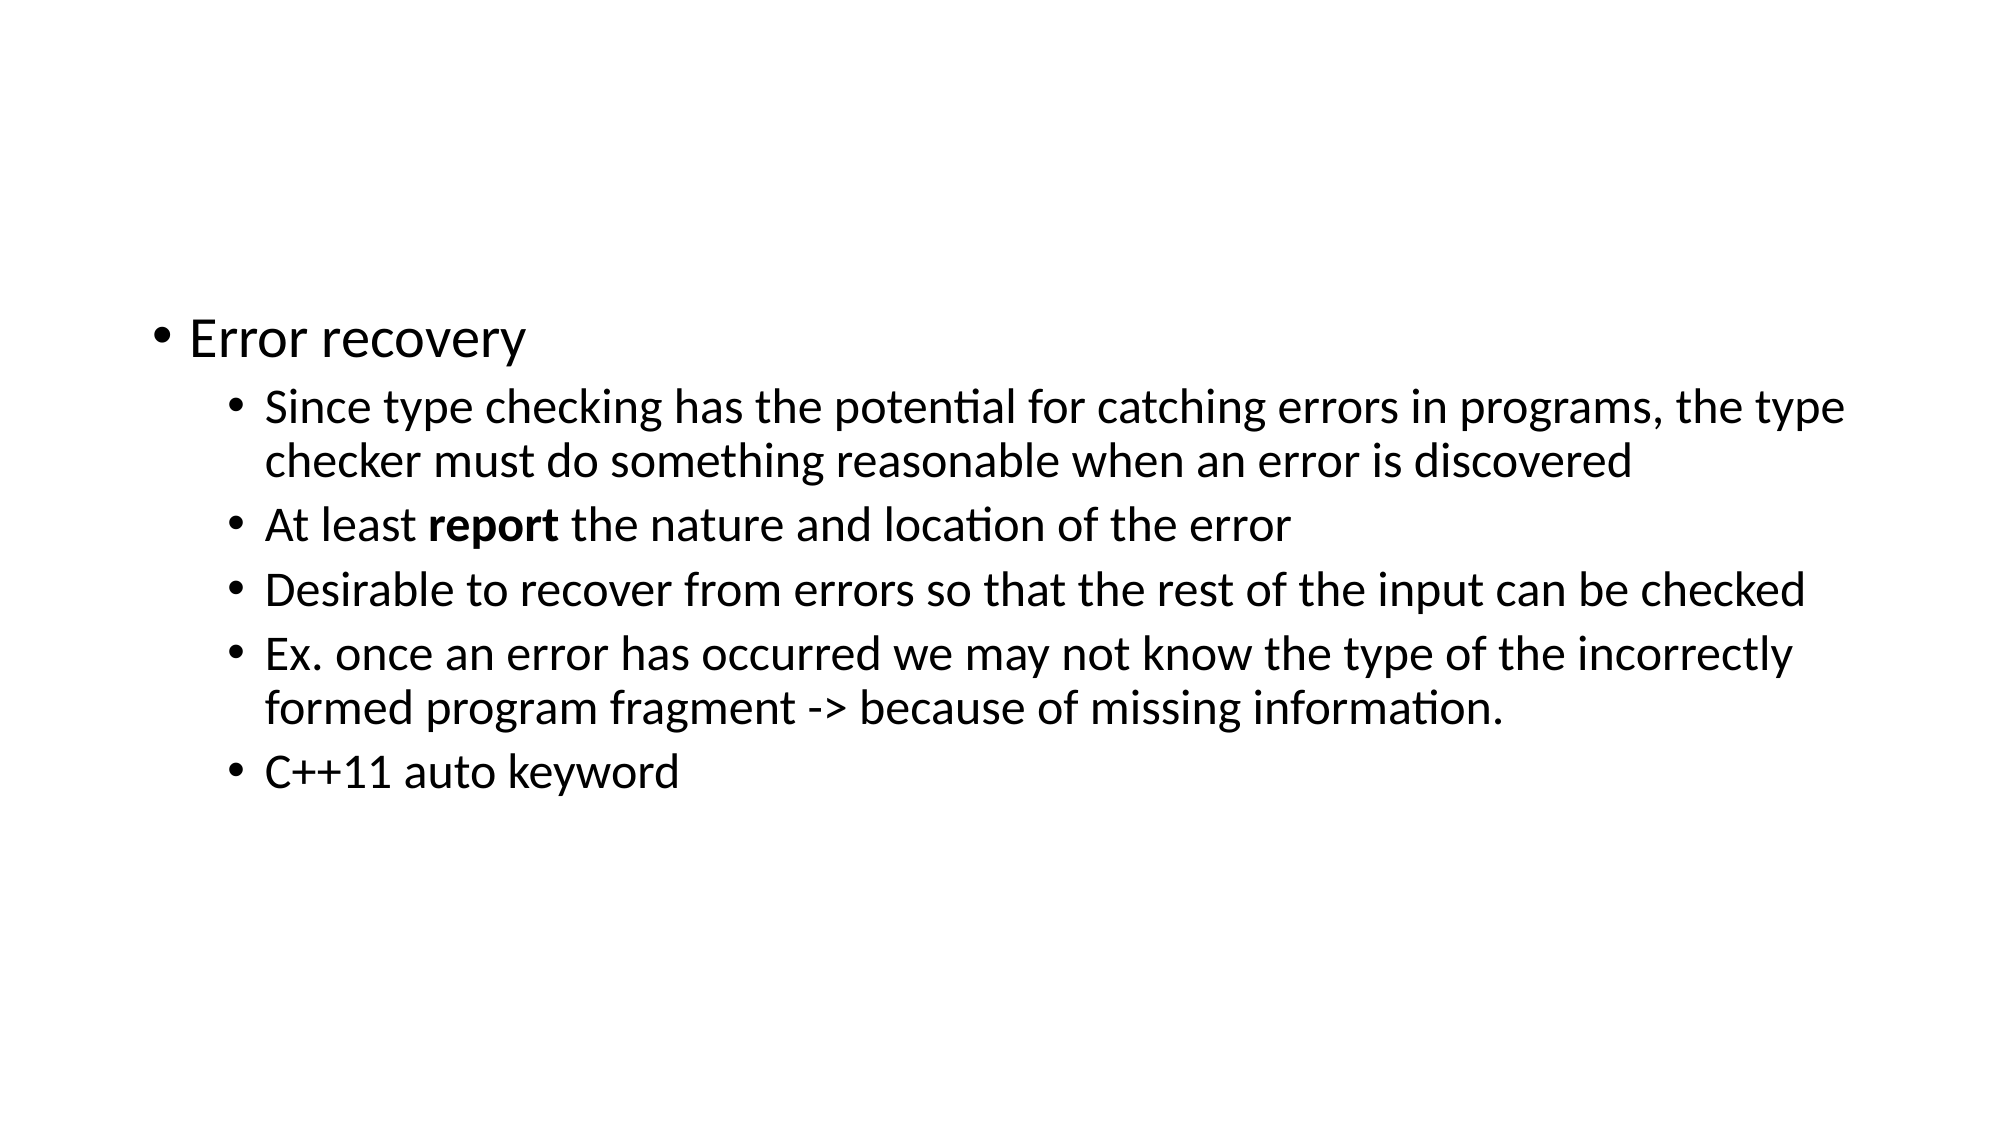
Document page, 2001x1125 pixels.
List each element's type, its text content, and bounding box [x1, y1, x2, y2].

list Error recovery Since type checking has the potential for catching errors in programs, the type checker must do something reasonable when an error is discovered At least report the nature and location of the error Desirable to recover from errors so that the rest of the input can be checked Ex. once an error has occurred we may not know the type of the incorrectly formed program fragment -> because of missing information. C++11 auto keyword [137, 299, 1863, 1014]
